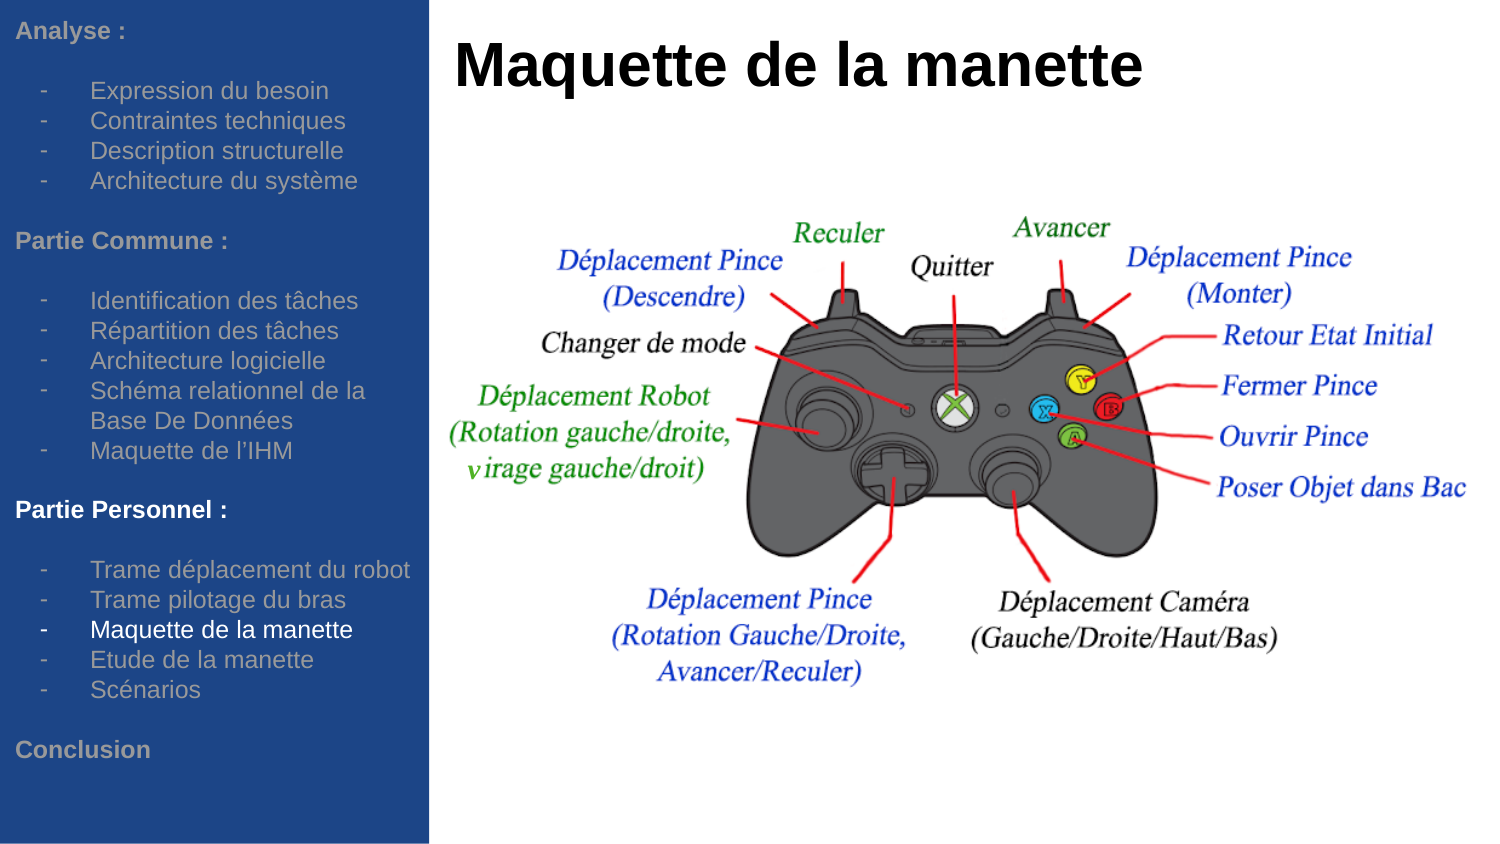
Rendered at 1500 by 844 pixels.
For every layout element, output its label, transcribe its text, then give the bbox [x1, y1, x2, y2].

text_box Maquette de la manette [439, 9, 1482, 106]
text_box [439, 166, 1482, 692]
text_box Analyse : Expression du besoin Contraintes techniques Description structurelle Architecture du système Partie Commune : Identification des tâches Répartition des tâches Architecture logicielle Schéma relationnel de la Base De Données Maquette de l’IHM Partie Personnel : Trame déplacement du robot Trame pilotage du bras Maquette de la manette Etude de la manette Scénarios Conclusion [0, 0, 430, 844]
